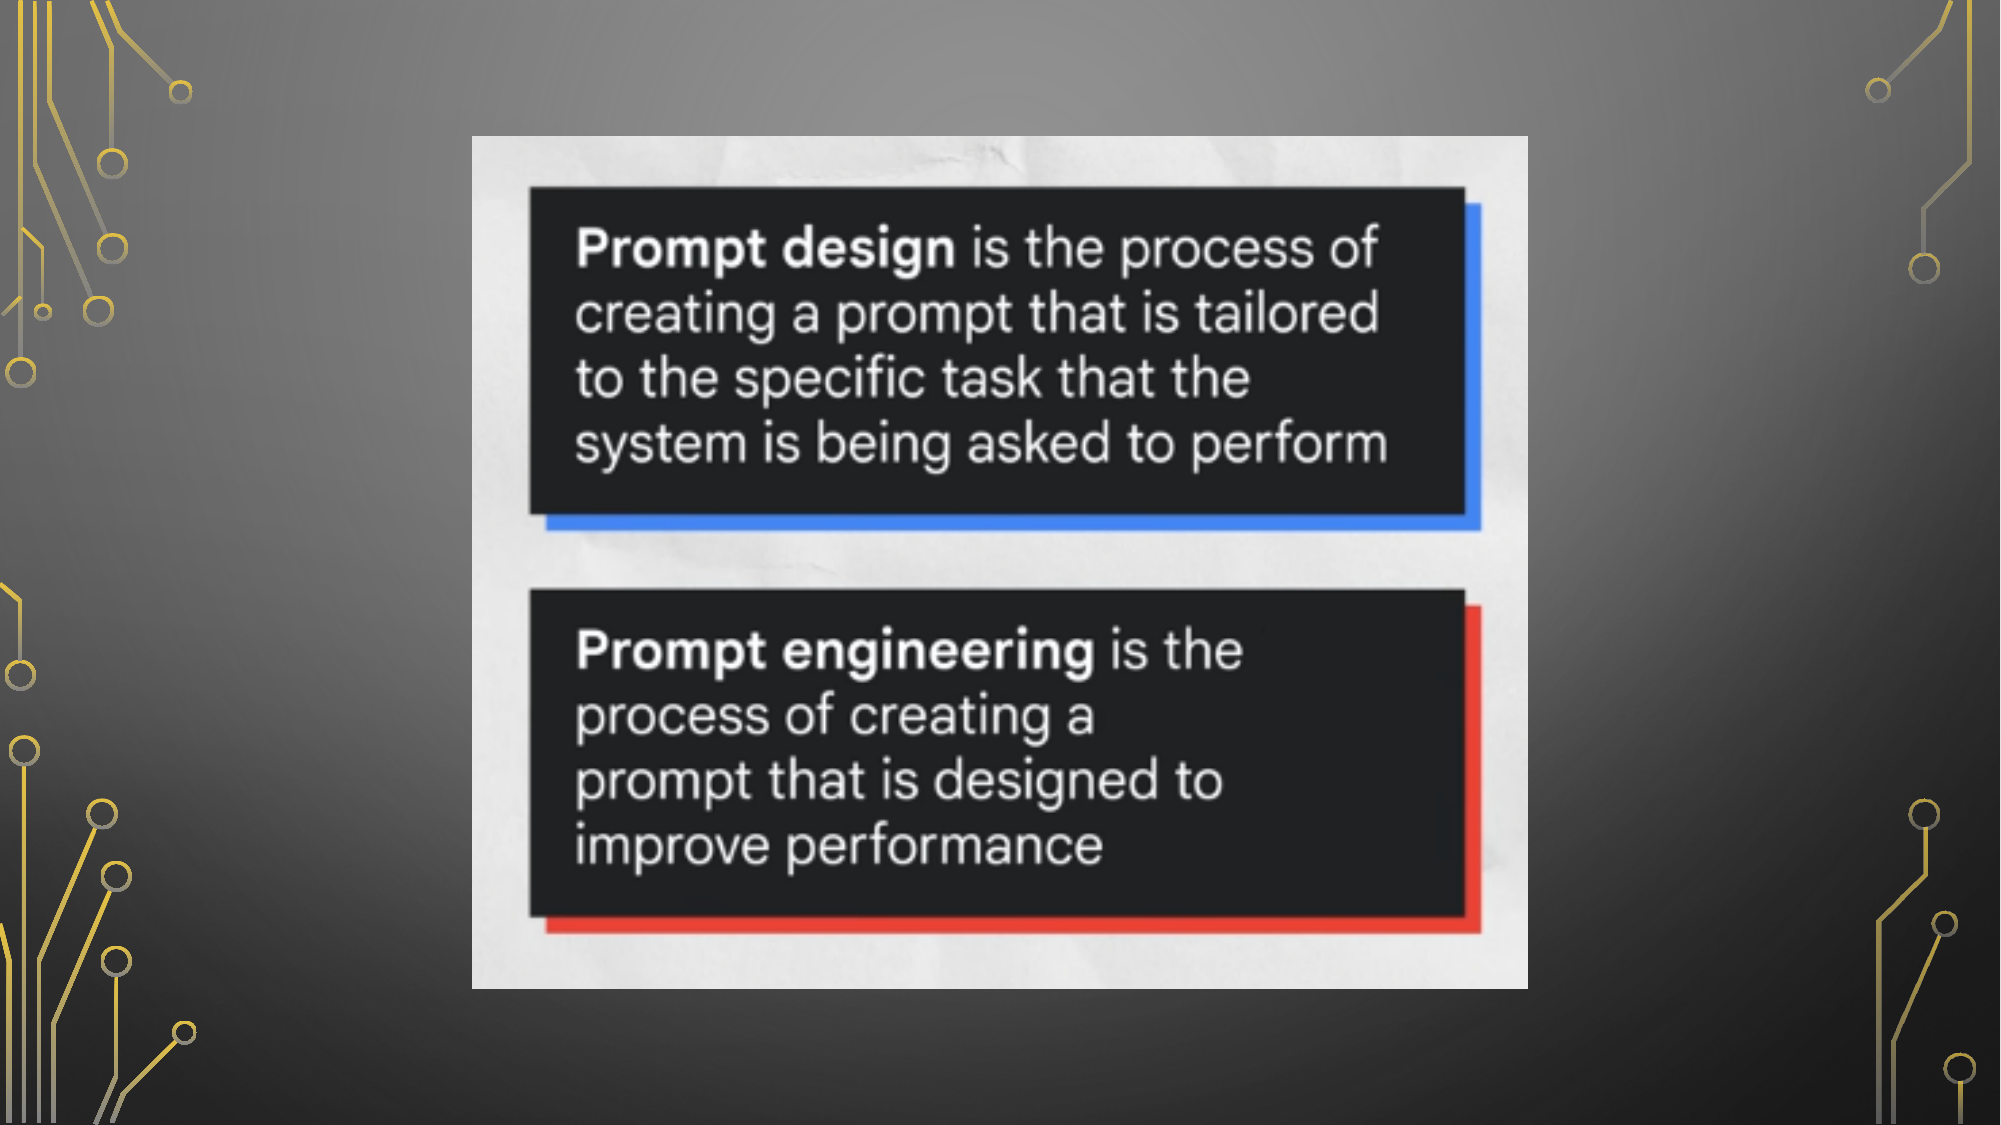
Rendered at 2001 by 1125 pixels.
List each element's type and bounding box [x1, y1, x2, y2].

picture [471, 135, 1529, 989]
